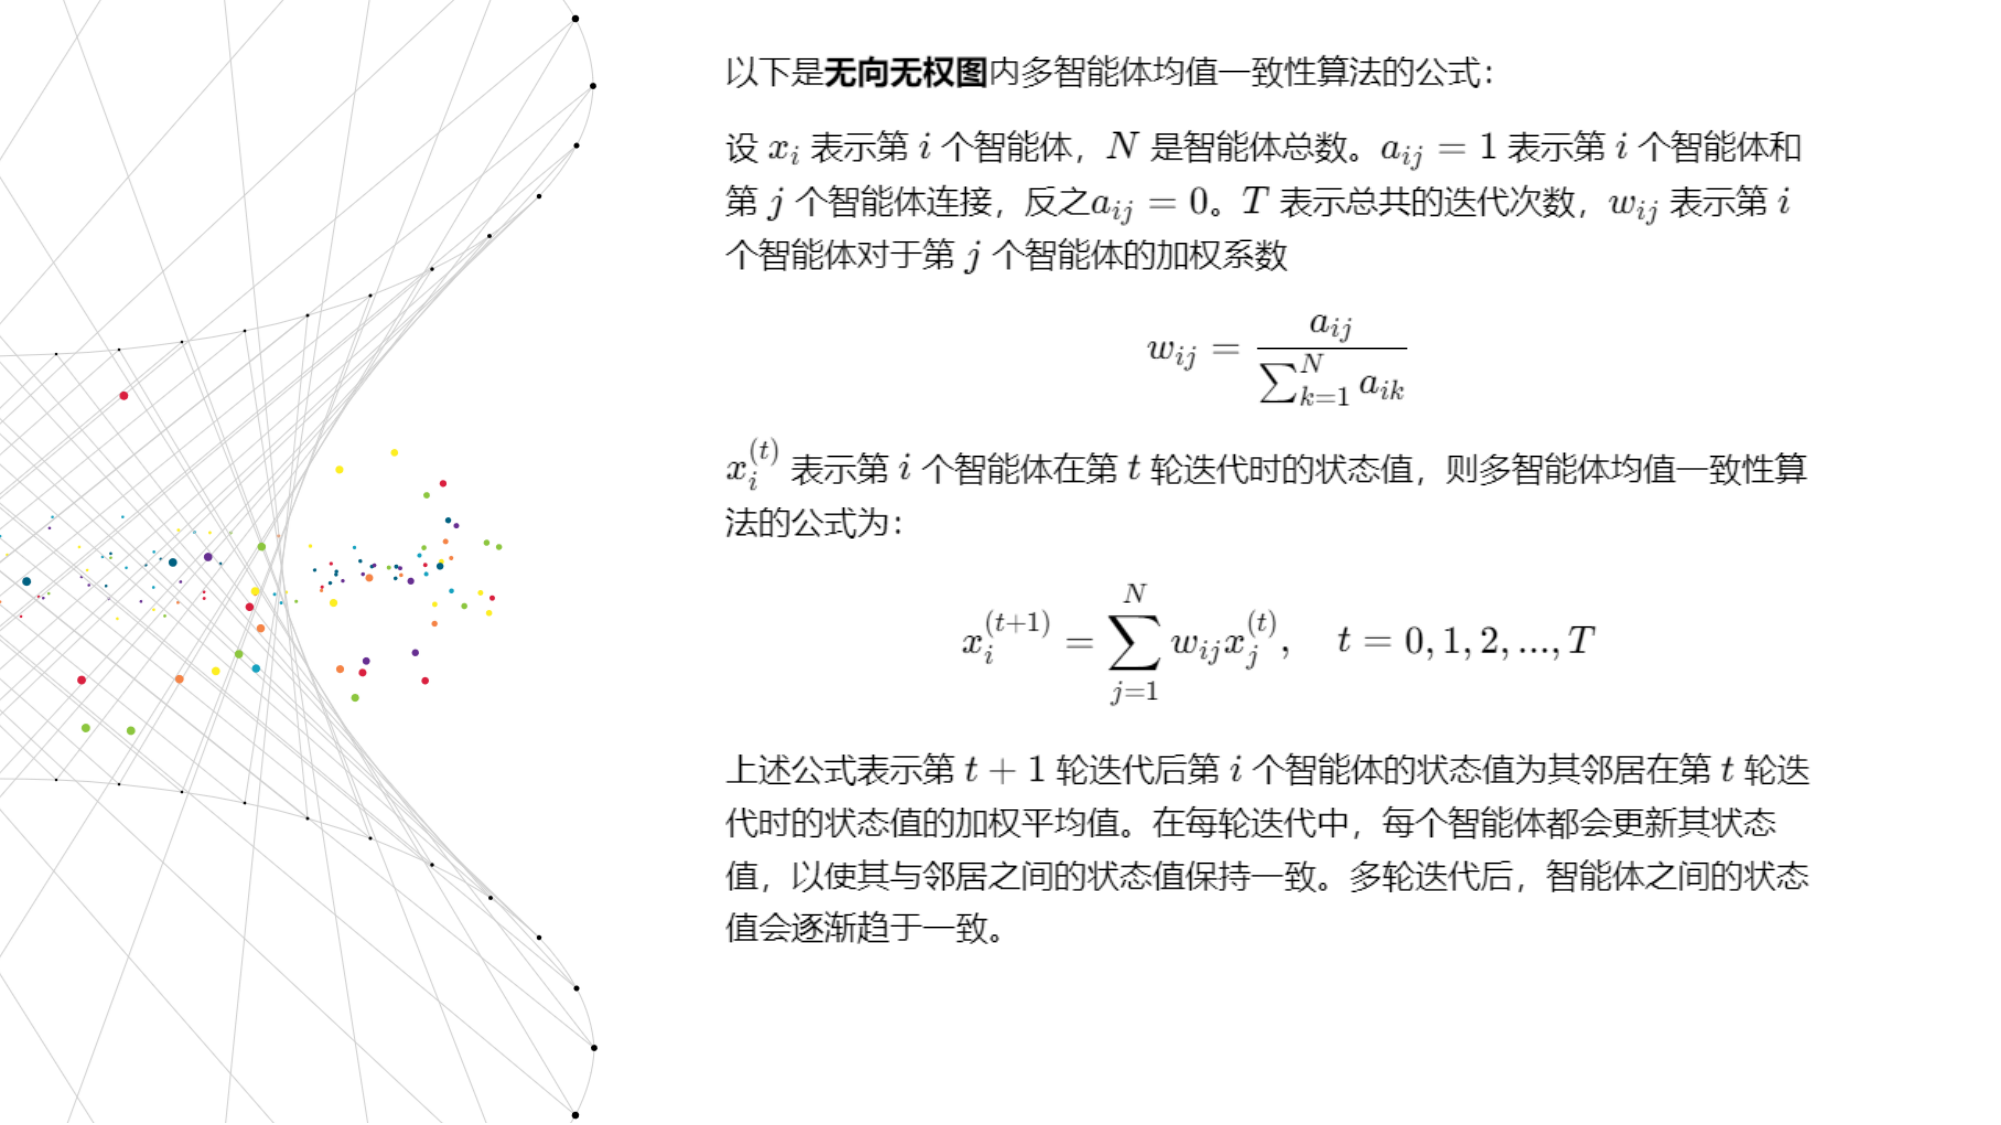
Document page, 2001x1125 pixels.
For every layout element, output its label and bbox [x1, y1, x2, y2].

picture [692, 35, 1900, 977]
picture [0, 0, 688, 1123]
